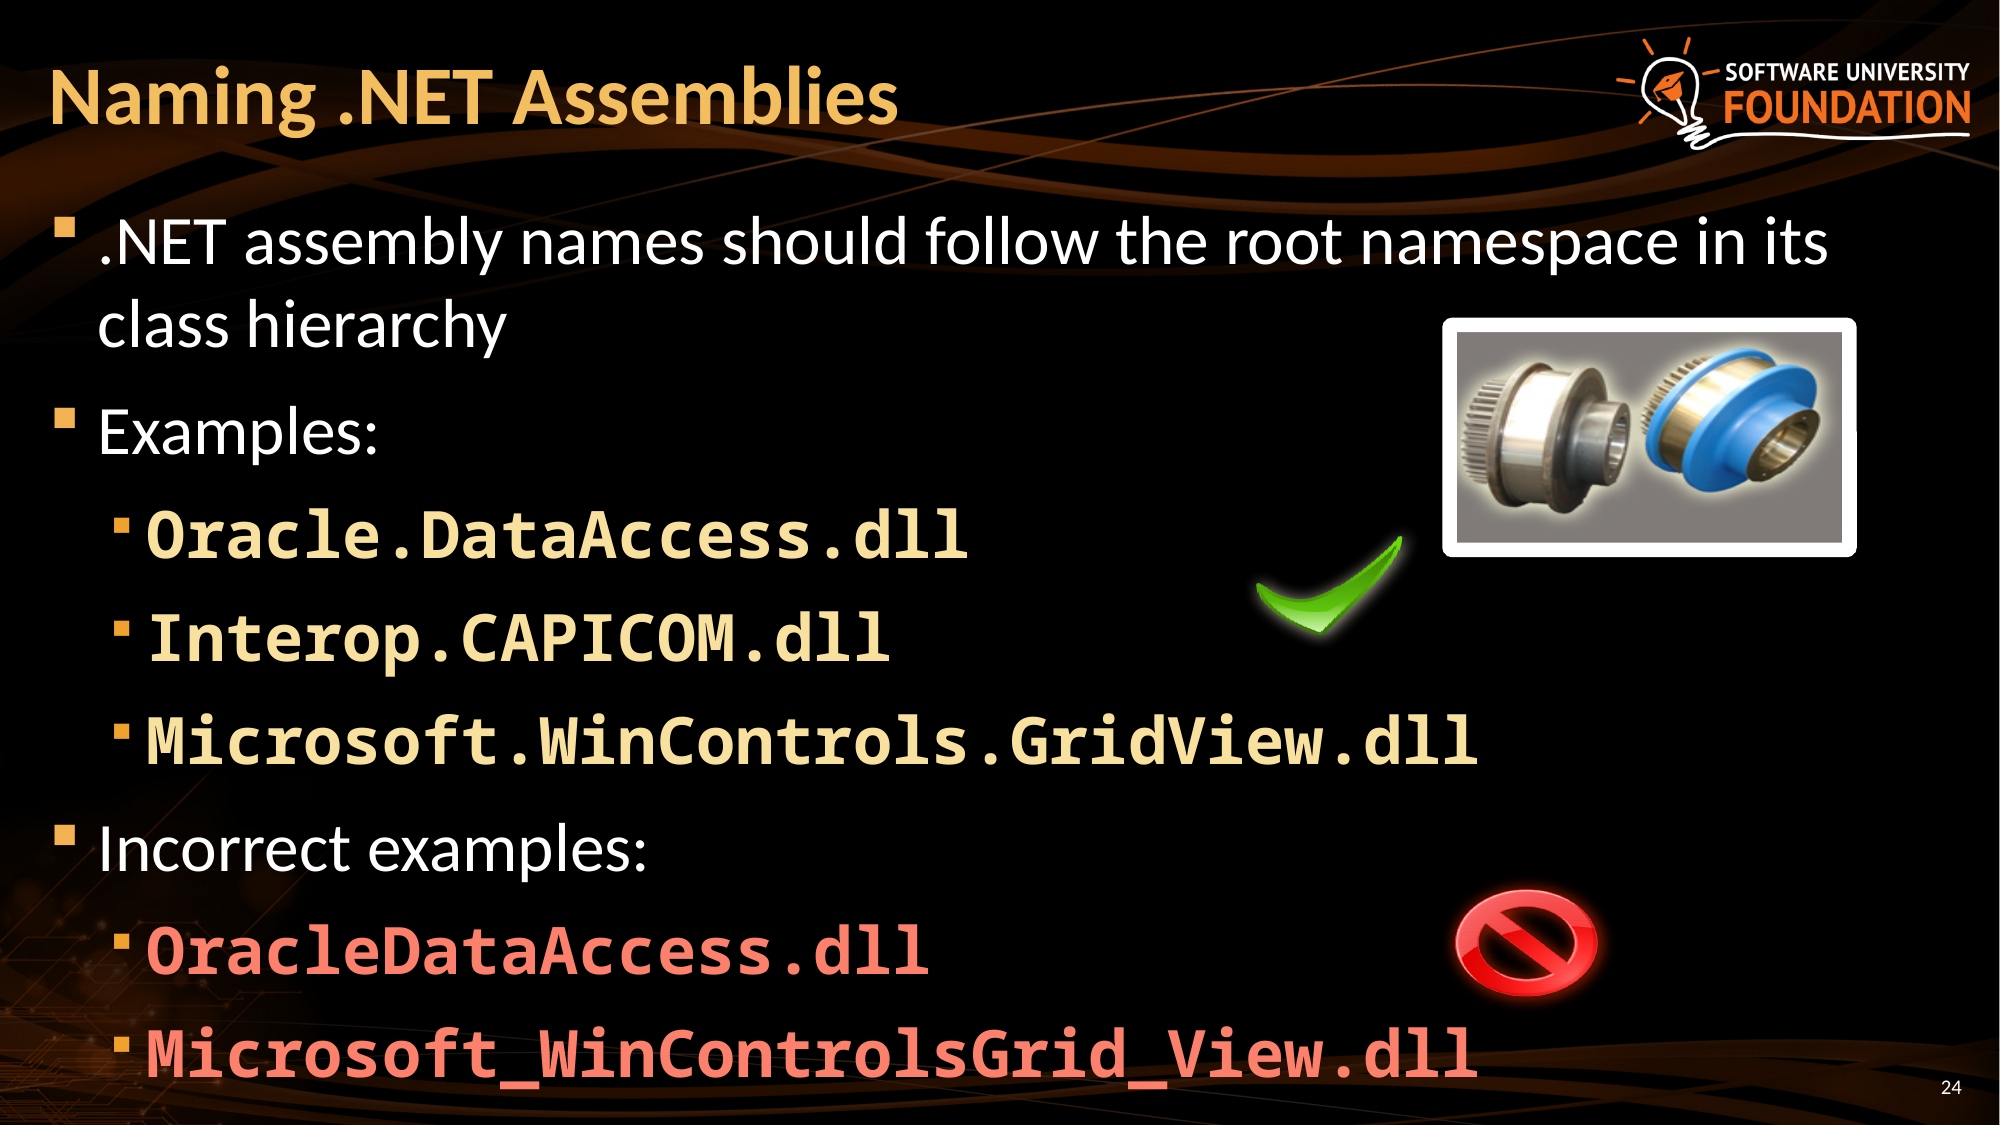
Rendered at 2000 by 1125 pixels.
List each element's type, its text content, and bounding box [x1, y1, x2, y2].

list .NET assembly names should follow the root namespace in its class hierarchy Examples: Oracle.DataAccess.dll Interop.CAPICOM.dll Microsoft.WinControls.GridView.dll Incorrect examples: OracleDataAccess.dll Microsoft_WinControlsGrid_View.dll [31, 188, 1968, 1103]
text_box class Student { private string lastName; } [1230, 513, 1420, 662]
picture [0, 0, 2000, 1125]
title Naming .NET Assemblies [30, 6, 1602, 189]
